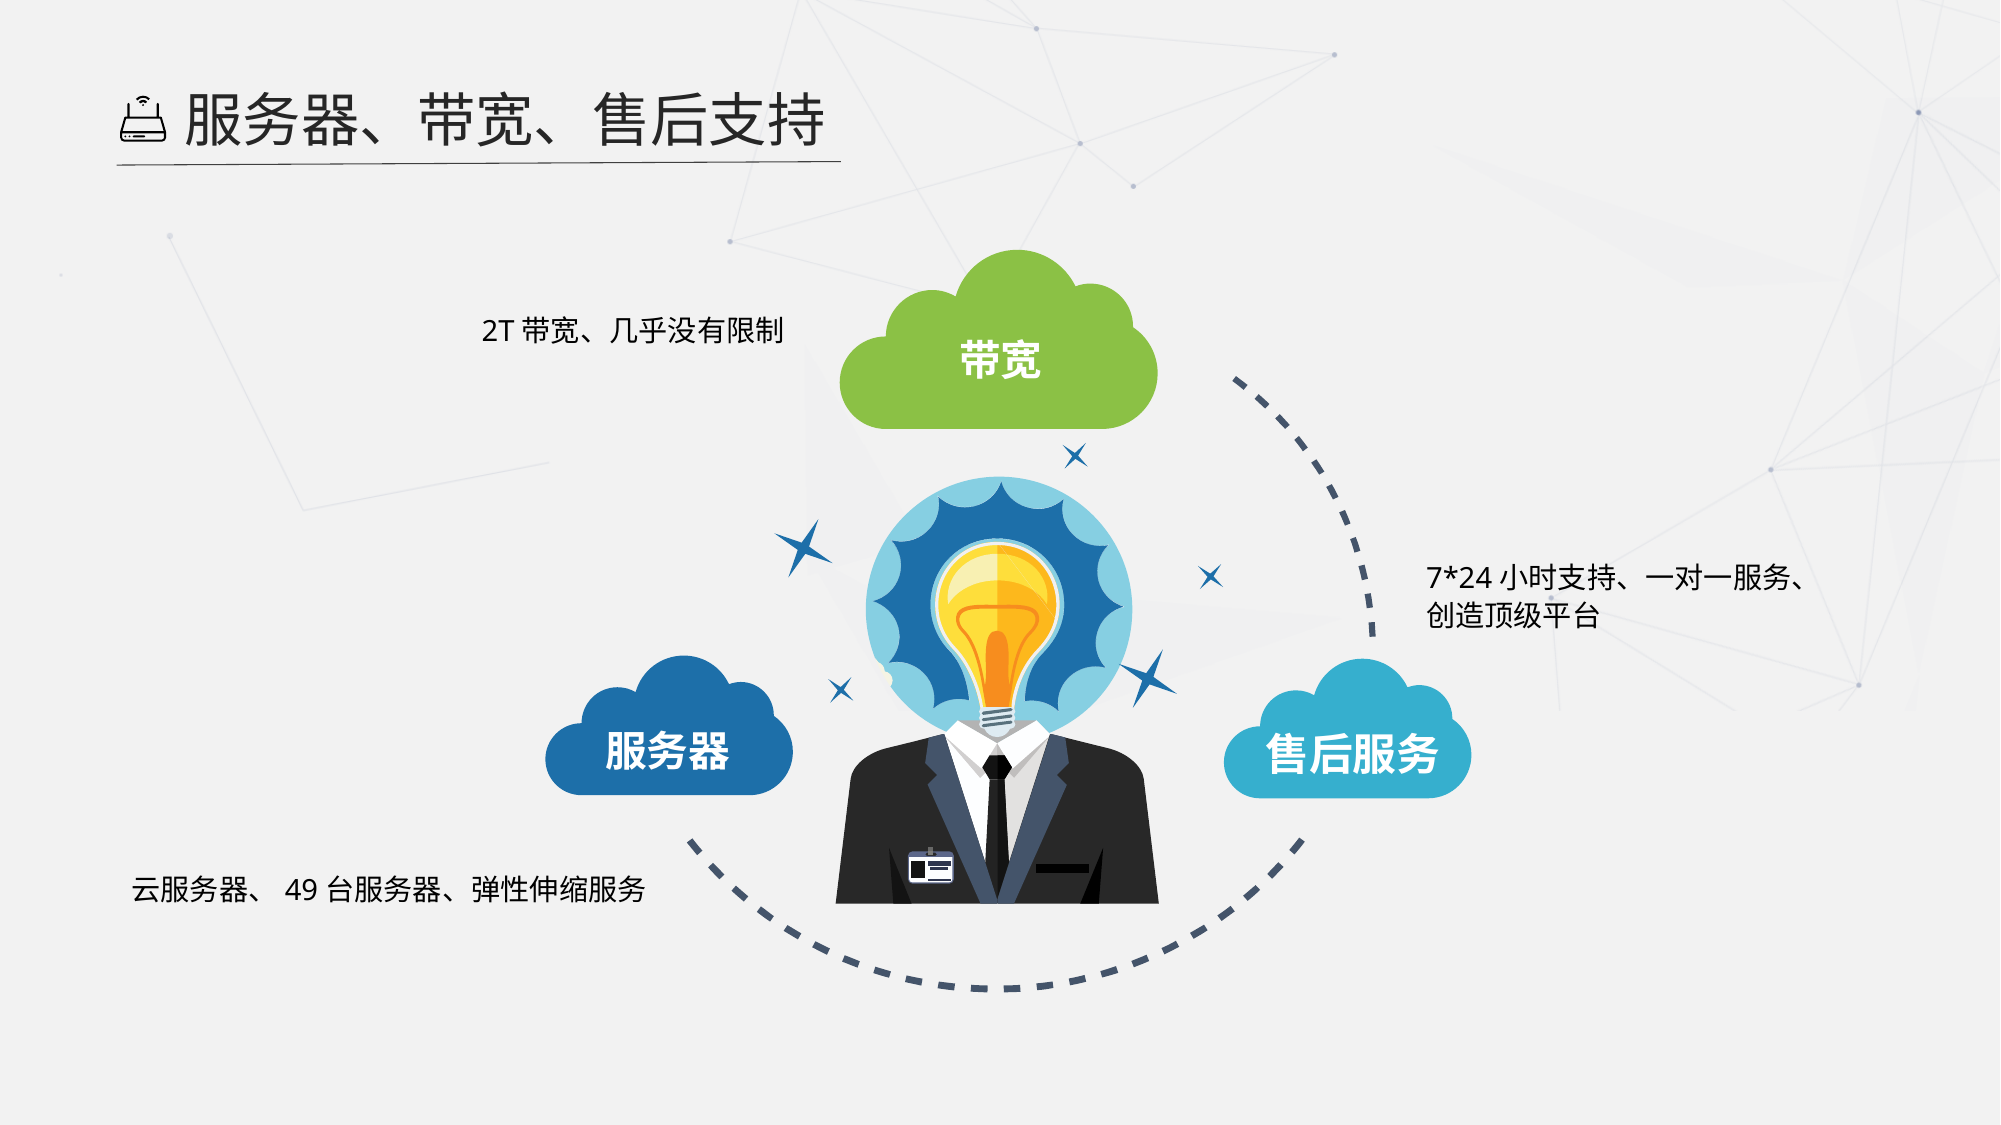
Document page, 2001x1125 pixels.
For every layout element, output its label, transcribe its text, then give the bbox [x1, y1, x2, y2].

text_box [842, 955, 860, 968]
text_box [1100, 966, 1119, 978]
text_box [708, 862, 725, 880]
text_box [1003, 984, 1021, 993]
text_box [1228, 780, 1464, 799]
text_box [686, 838, 703, 856]
text_box [1161, 940, 1180, 955]
text_box [1289, 837, 1305, 855]
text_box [774, 442, 1224, 708]
text_box [1267, 862, 1284, 879]
text_box 服务器 [437, 711, 835, 775]
text_box [549, 775, 787, 796]
text_box [1068, 974, 1087, 986]
text_box [905, 975, 923, 986]
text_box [835, 708, 1159, 904]
text_box [756, 906, 774, 922]
text_box 云服务器、49台服务器、弹性伸缩服务 [116, 857, 647, 907]
text_box 售后服务 [1159, 711, 1584, 780]
text_box [731, 885, 749, 902]
text_box [1243, 885, 1261, 901]
text_box [812, 941, 830, 955]
text_box [783, 925, 802, 940]
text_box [116, 161, 841, 166]
text_box [1131, 954, 1150, 968]
text_box [1036, 981, 1054, 991]
text_box [873, 966, 891, 978]
text_box [970, 984, 988, 993]
text_box [1217, 905, 1235, 921]
text_box [1190, 924, 1208, 939]
text_box [937, 981, 956, 991]
picture [0, 0, 2000, 711]
